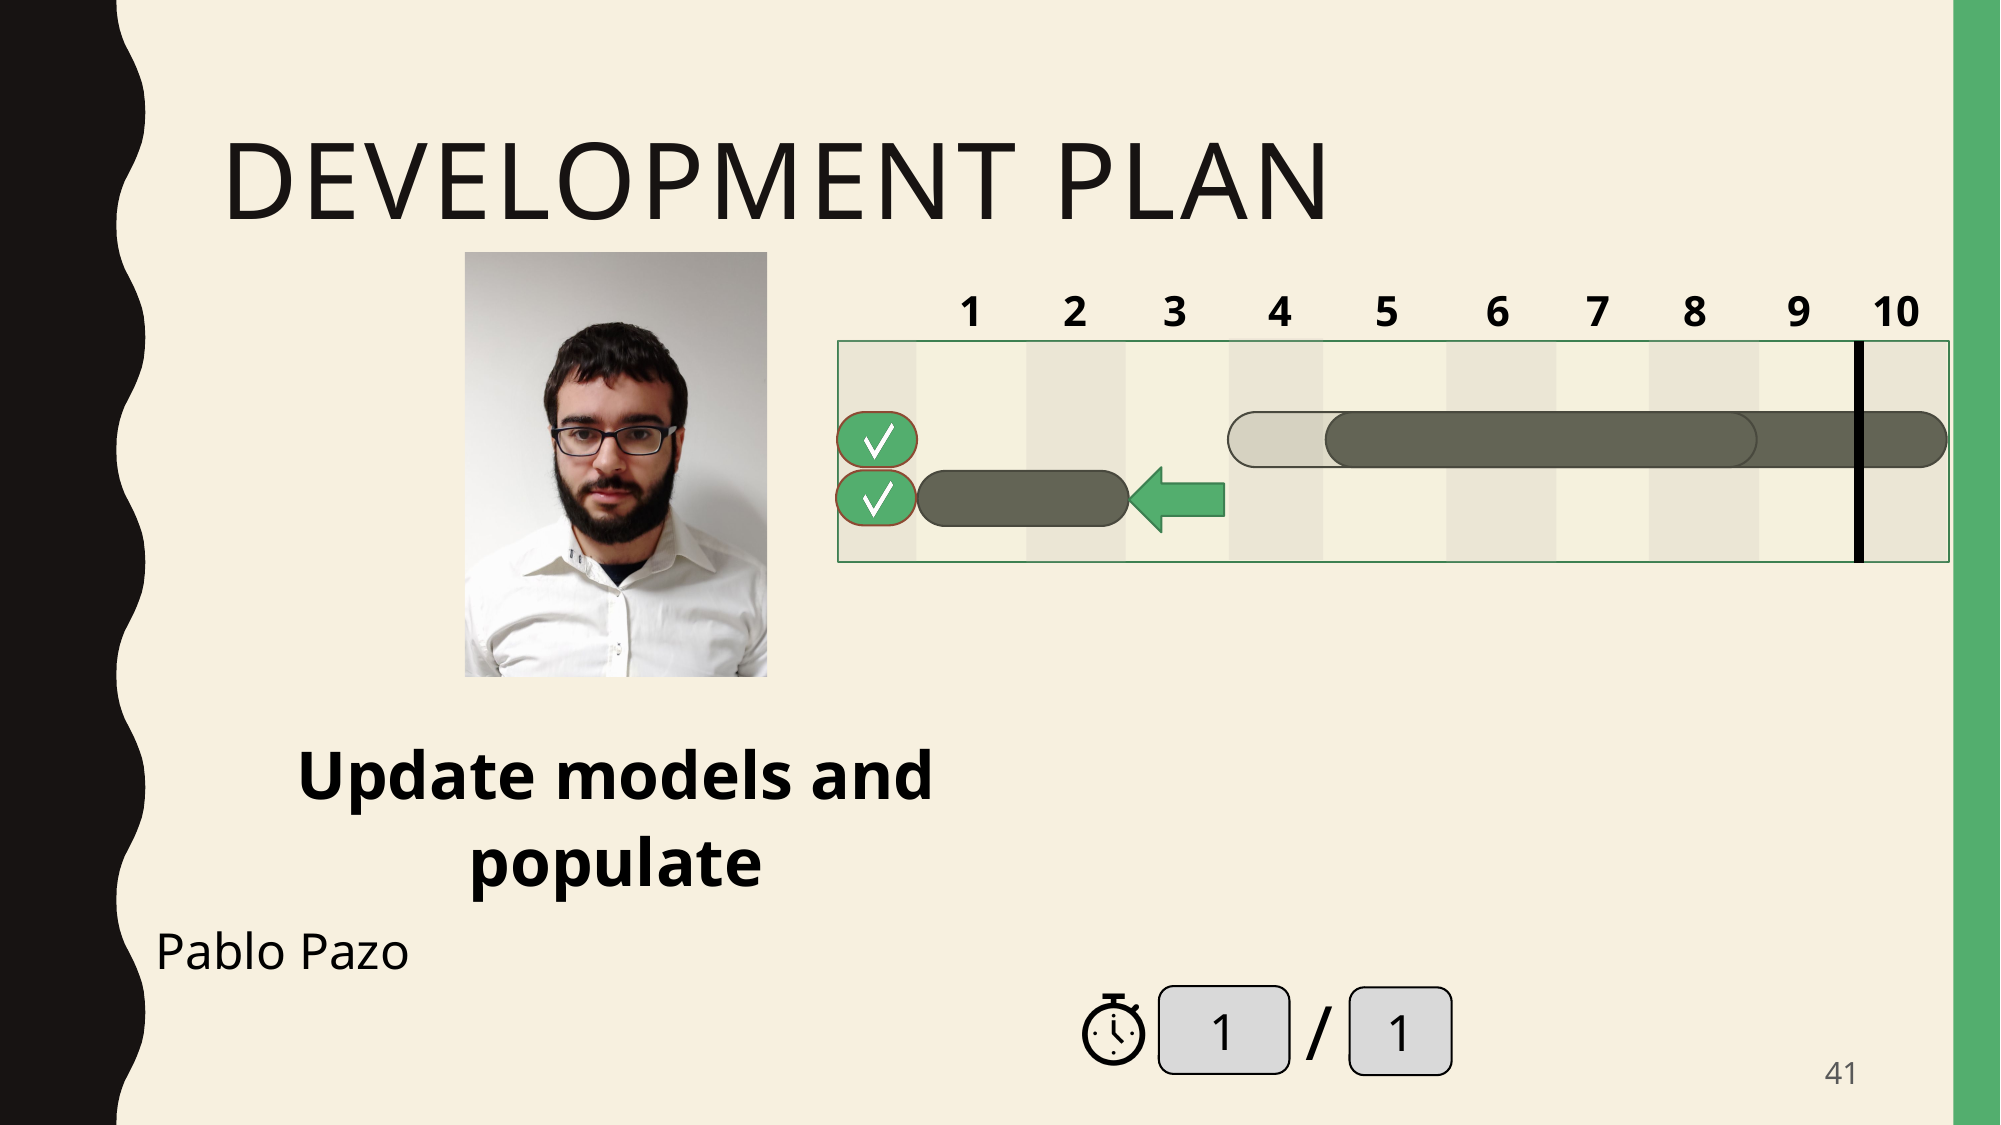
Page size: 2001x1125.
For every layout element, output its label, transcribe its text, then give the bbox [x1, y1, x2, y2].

title Development plan [205, 62, 1875, 308]
table_header 10 [1852, 274, 1941, 338]
text_box / [1290, 978, 1349, 1083]
table_header 8 [1644, 274, 1748, 338]
picture [863, 413, 895, 469]
picture [464, 252, 768, 677]
table_header 2 [1026, 274, 1124, 338]
list Update models and populate Pablo Pazo [140, 718, 1092, 988]
table_header 4 [1228, 274, 1332, 338]
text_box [835, 338, 1949, 563]
text_box 1 [1158, 985, 1290, 1075]
table_header 7 [1553, 274, 1644, 338]
table_header 3 [1124, 274, 1228, 338]
table_header 6 [1443, 274, 1553, 338]
picture [1069, 985, 1158, 1074]
table_header 5 [1332, 274, 1443, 338]
table_header 1 [916, 274, 1026, 338]
slide_number 40 [1412, 1045, 1875, 1103]
text_box 1 [1349, 986, 1453, 1077]
table_header 9 [1748, 274, 1852, 338]
